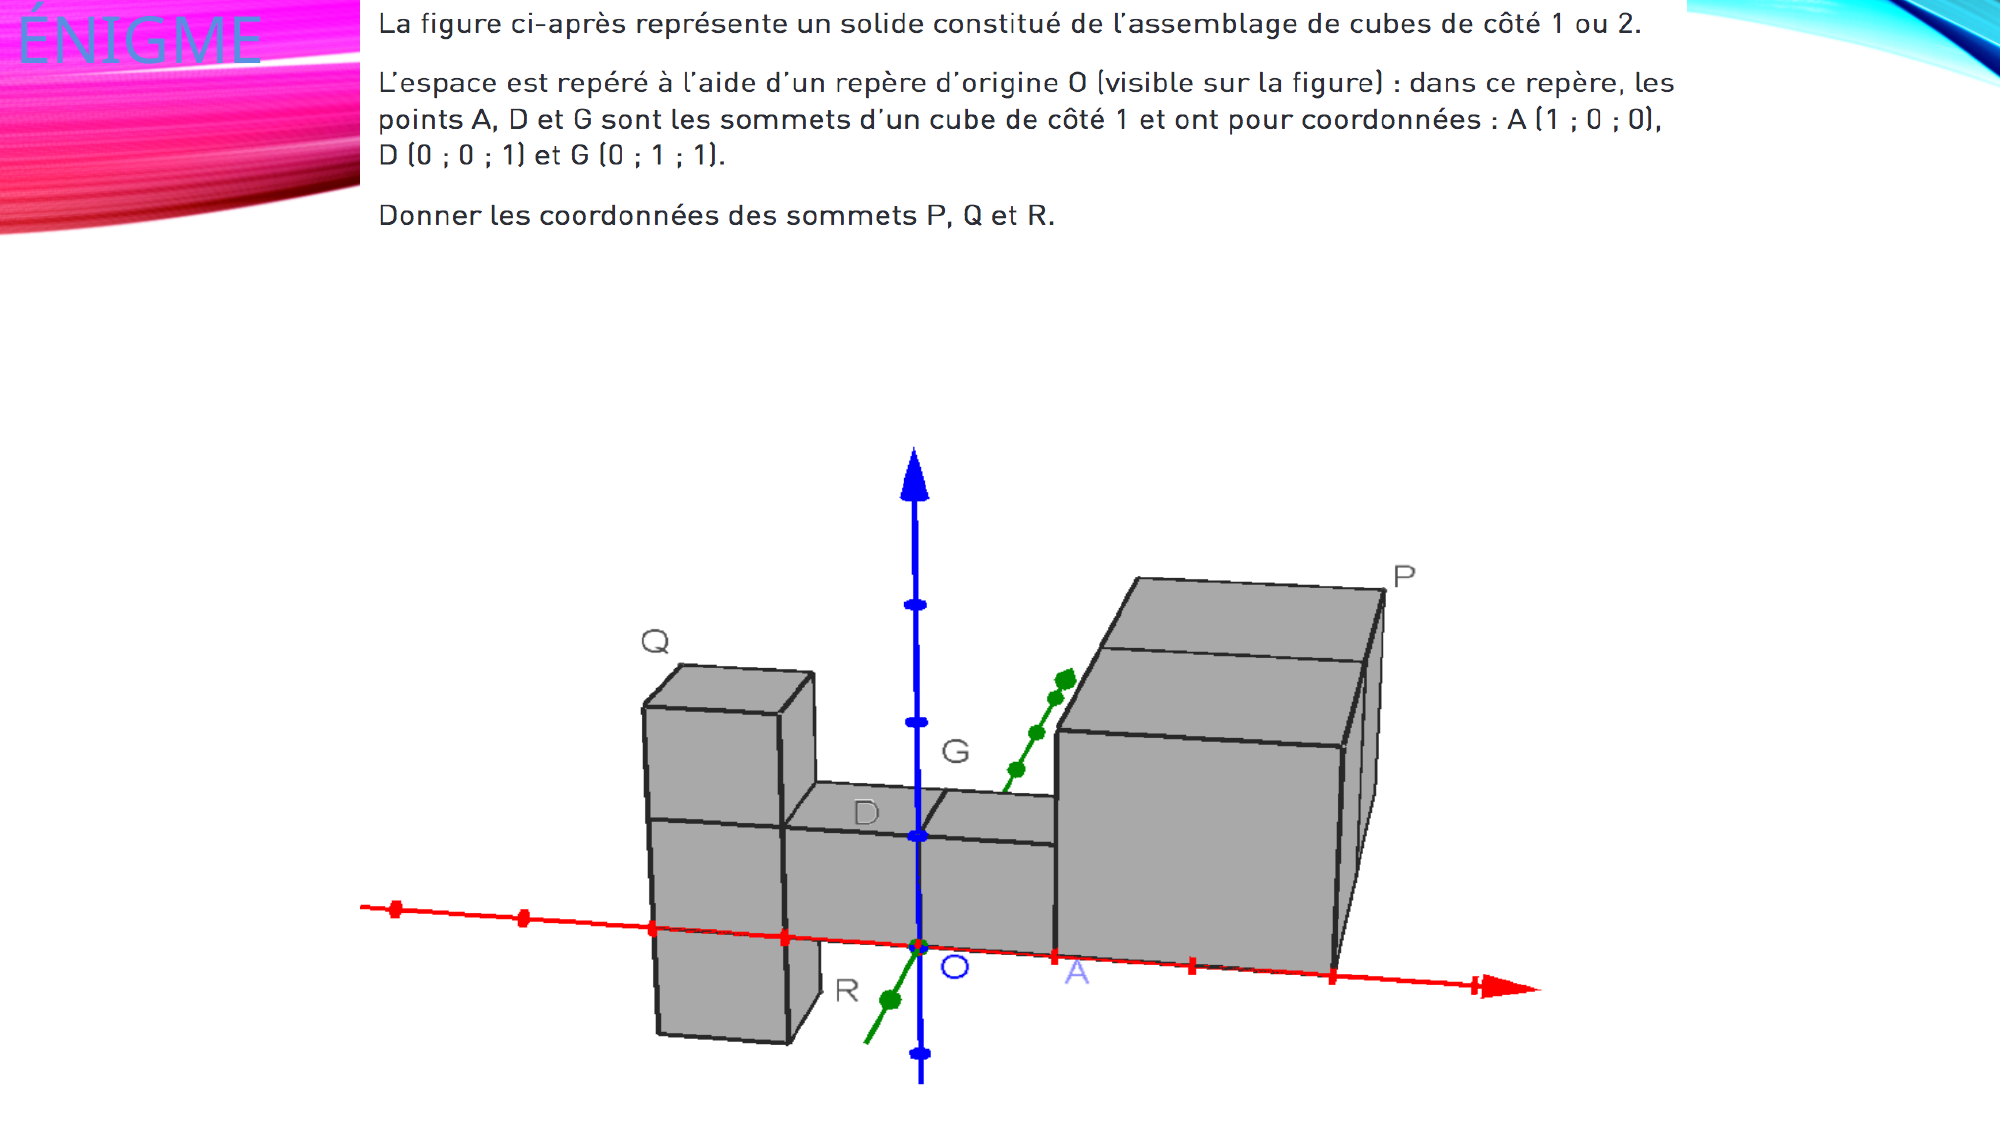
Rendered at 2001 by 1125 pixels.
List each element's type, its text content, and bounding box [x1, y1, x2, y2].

picture [1910, 0, 2000, 45]
picture [1890, 0, 2000, 75]
picture [0, 0, 2000, 1125]
title ÉNIGME [0, 0, 360, 86]
